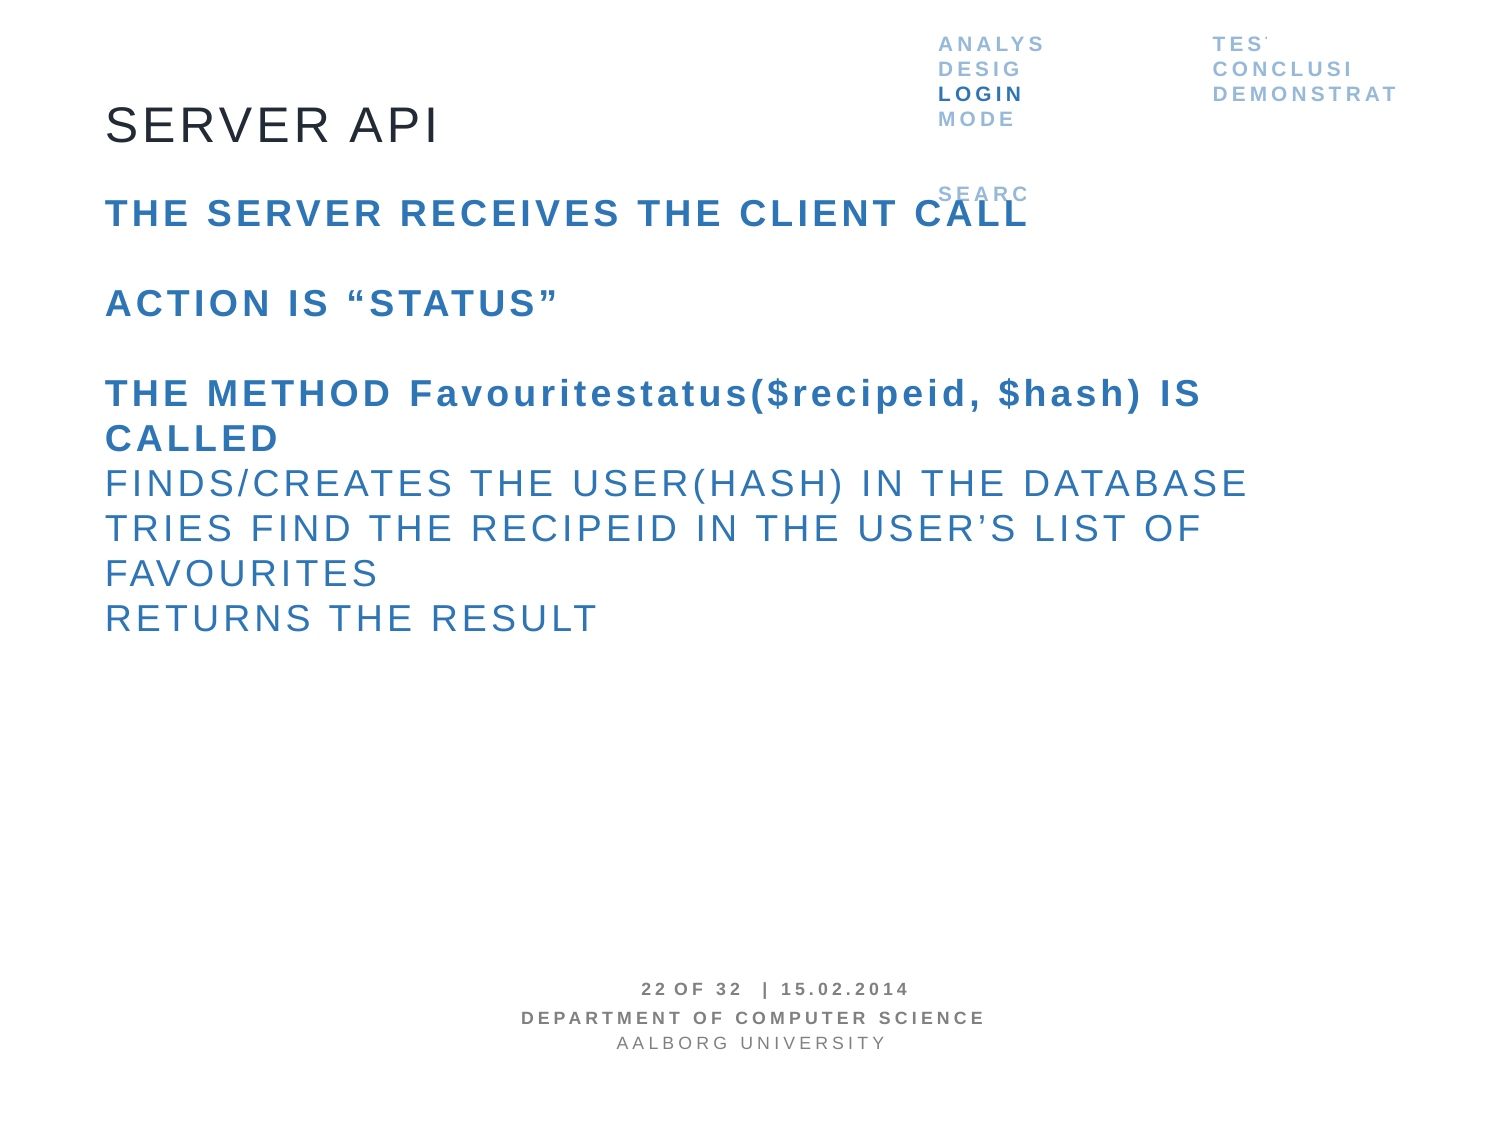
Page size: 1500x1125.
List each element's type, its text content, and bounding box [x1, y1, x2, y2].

text_box Server Api [102, 92, 921, 153]
text_box Department of computer science AALBORG UNIVERSITy [449, 1006, 1055, 1056]
text_box 22 OF 32 | 15.02.2014 [416, 976, 1130, 1000]
text_box analysis design login Model Search test conclusion demonstration [921, 22, 1500, 234]
text_box The server receives the client call Action is “status” The method Favouritestatus($recipeid, $hash) is called Finds/creates the user(hash) in the database Tries find the recipeid in the user’s list of favourites Returns the result [102, 189, 1260, 897]
